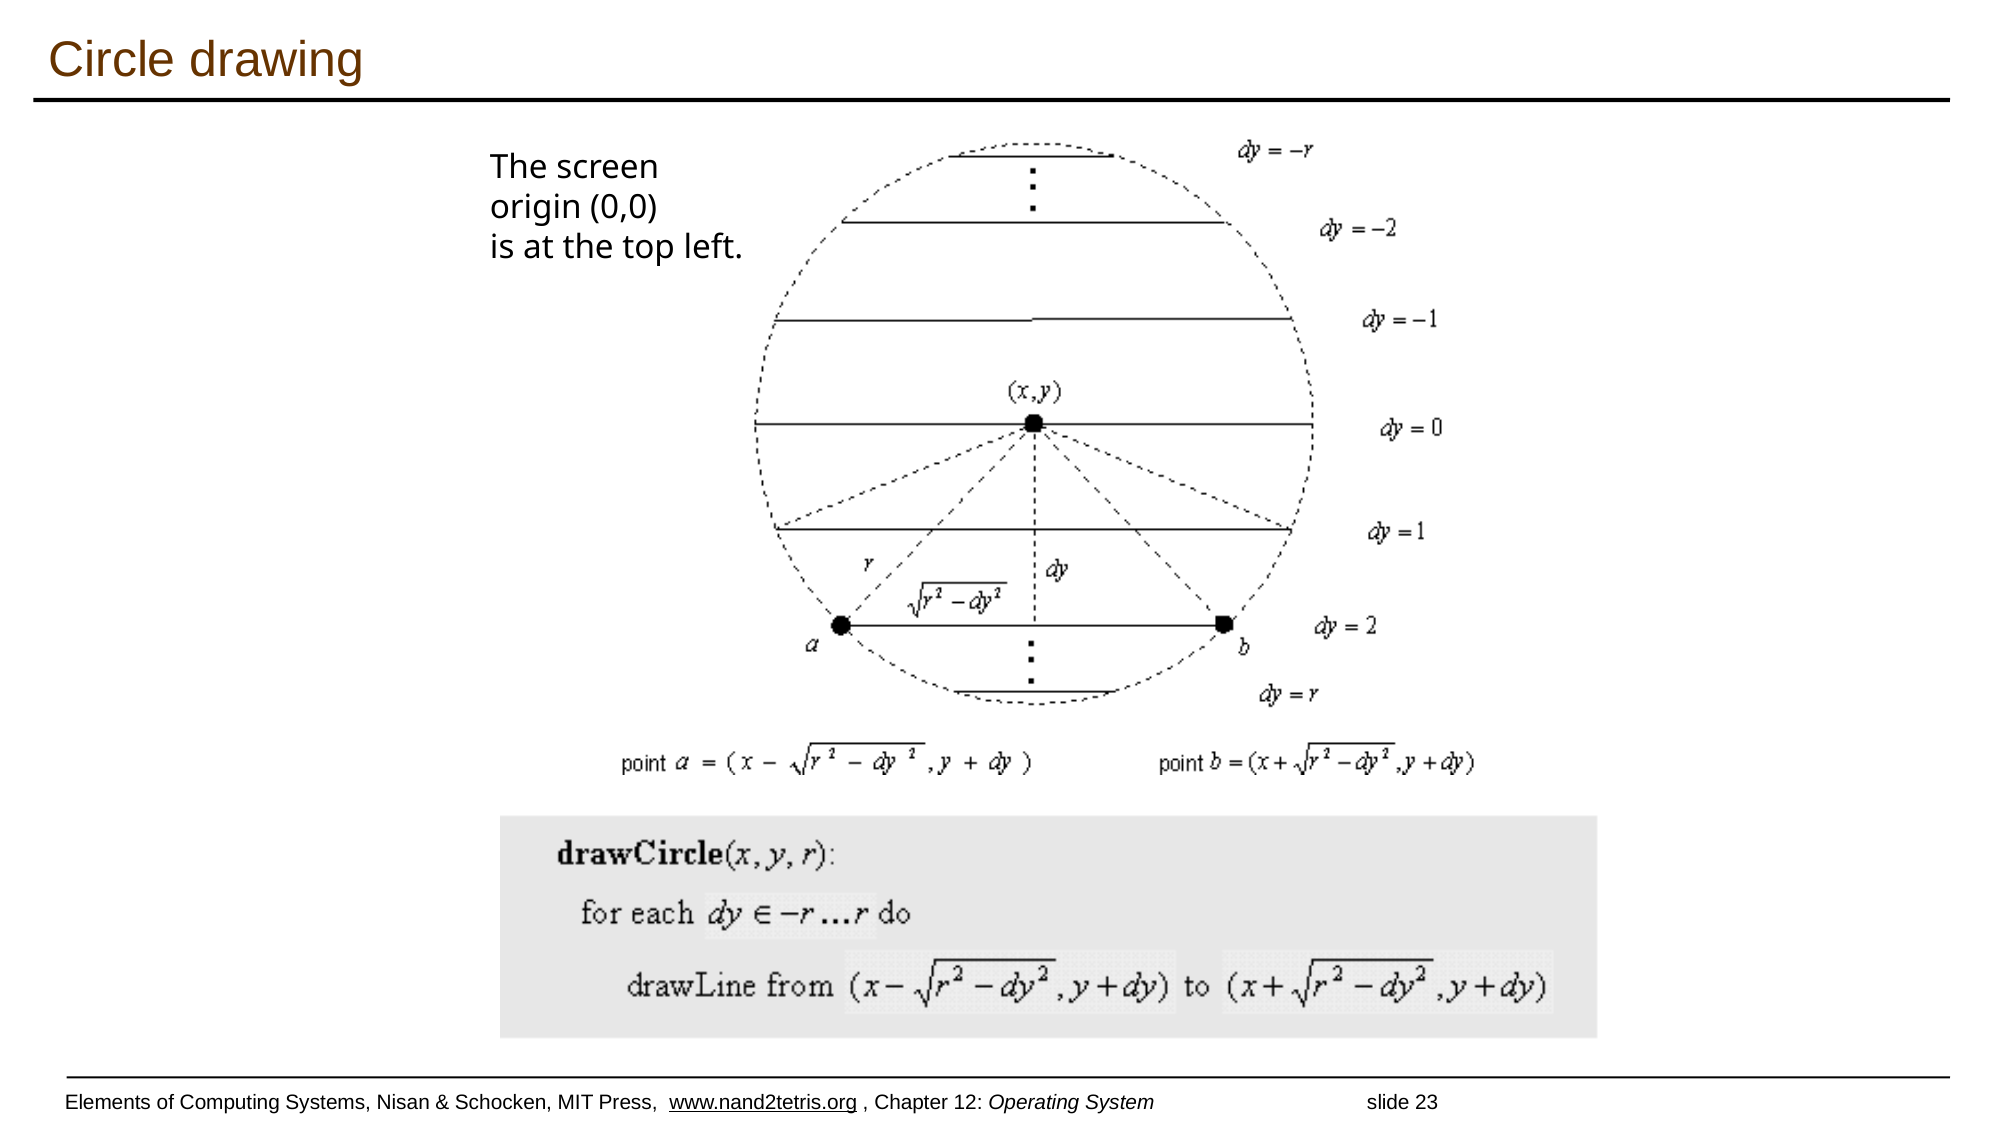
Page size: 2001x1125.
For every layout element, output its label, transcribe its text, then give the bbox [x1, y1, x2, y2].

title Circle drawing [33, 12, 1950, 100]
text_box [474, 124, 1497, 776]
picture [499, 812, 1601, 1043]
